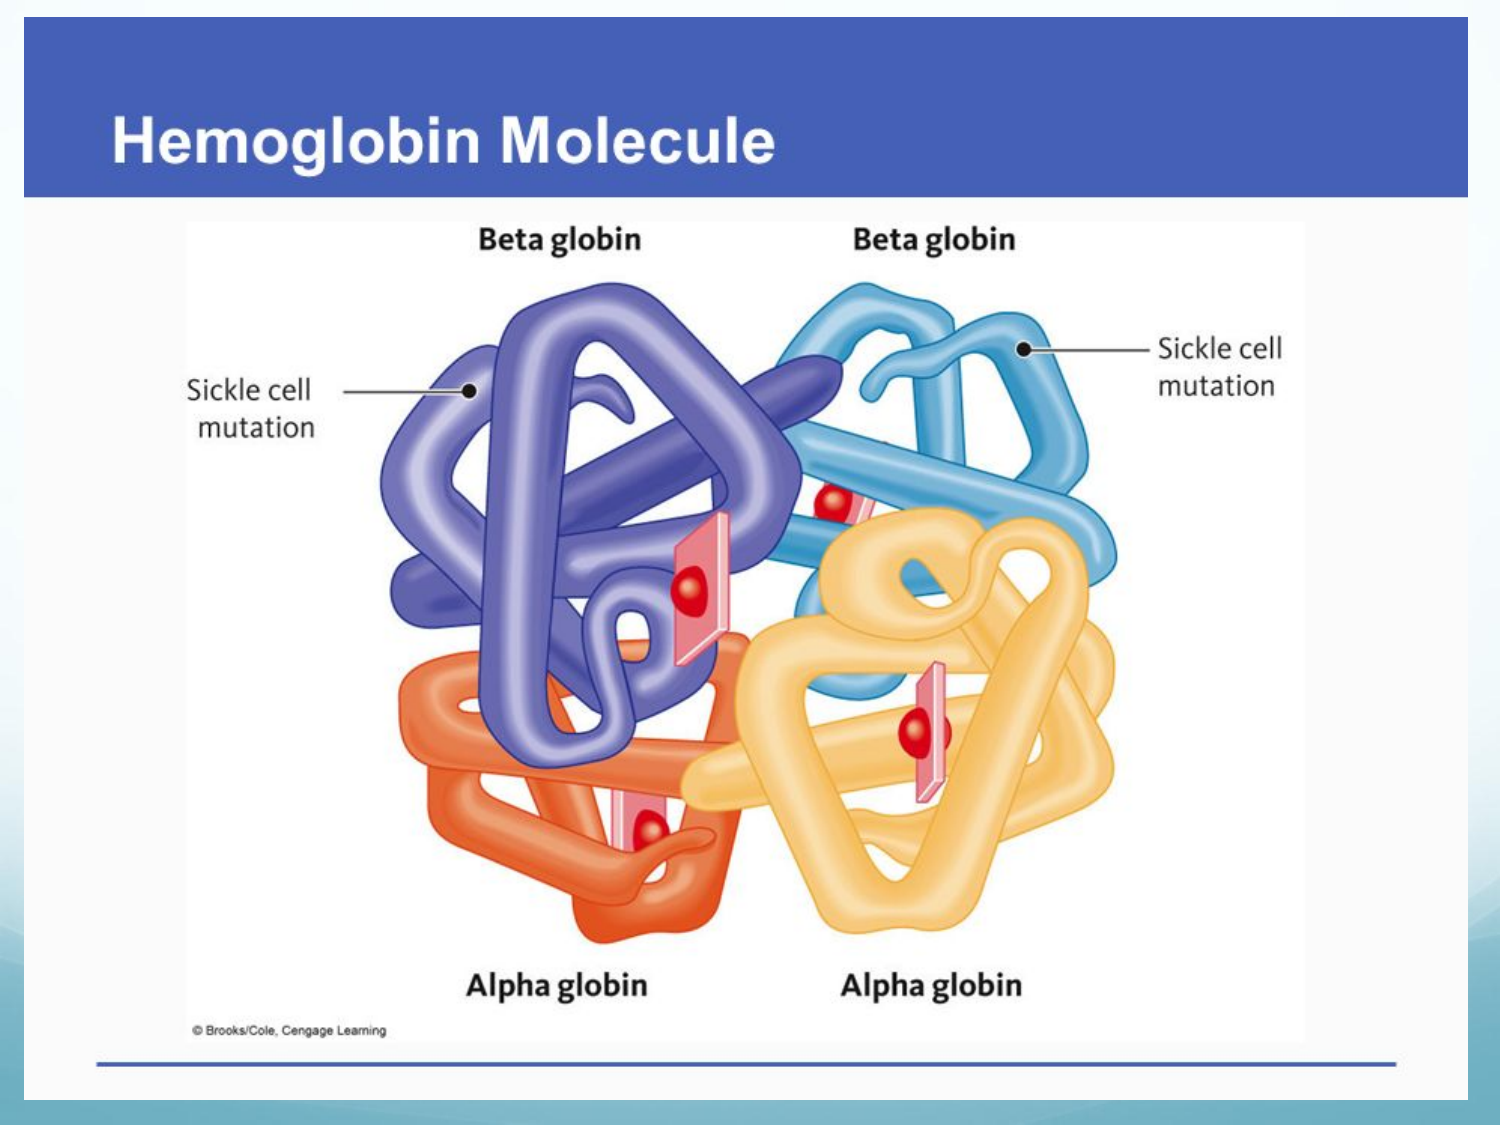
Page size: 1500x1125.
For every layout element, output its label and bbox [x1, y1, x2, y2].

picture [0, 0, 1500, 1125]
list [24, 17, 1469, 1101]
